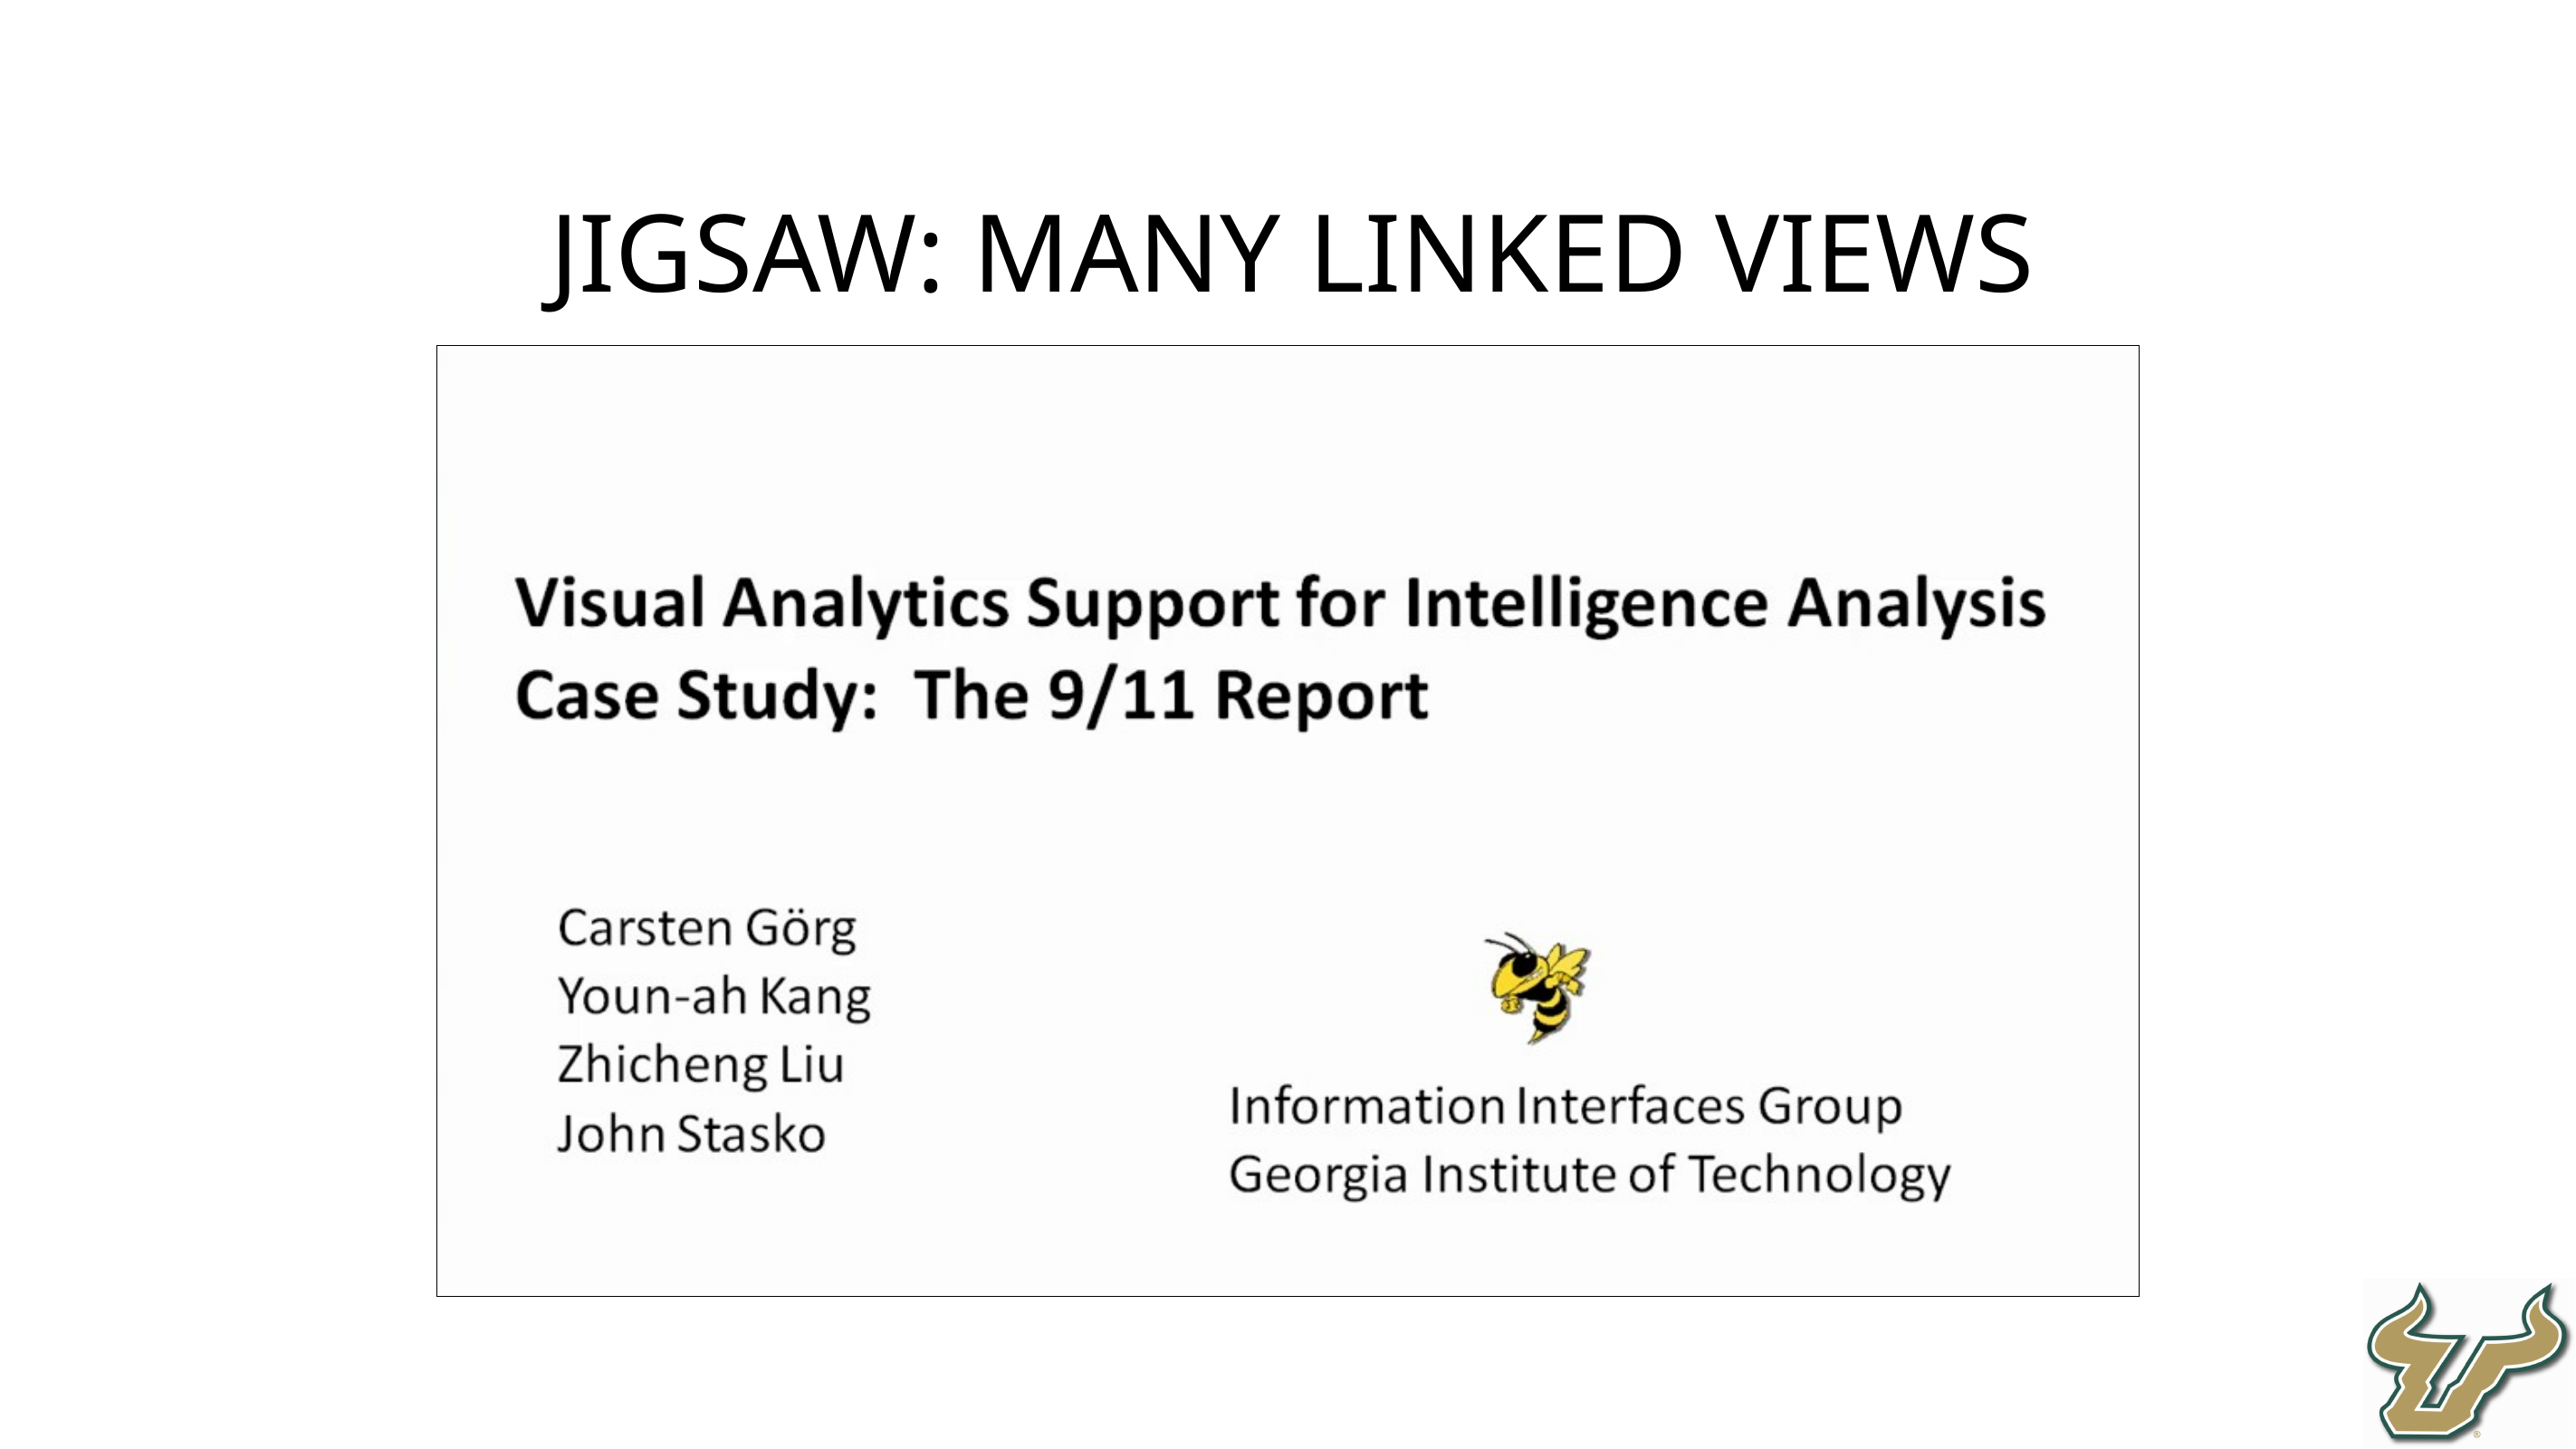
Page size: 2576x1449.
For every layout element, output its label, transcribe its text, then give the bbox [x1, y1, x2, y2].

list Jigsaw: Many Linked Views [337, 175, 2239, 340]
picture [2363, 1278, 2576, 1448]
text_box [436, 345, 2140, 1297]
